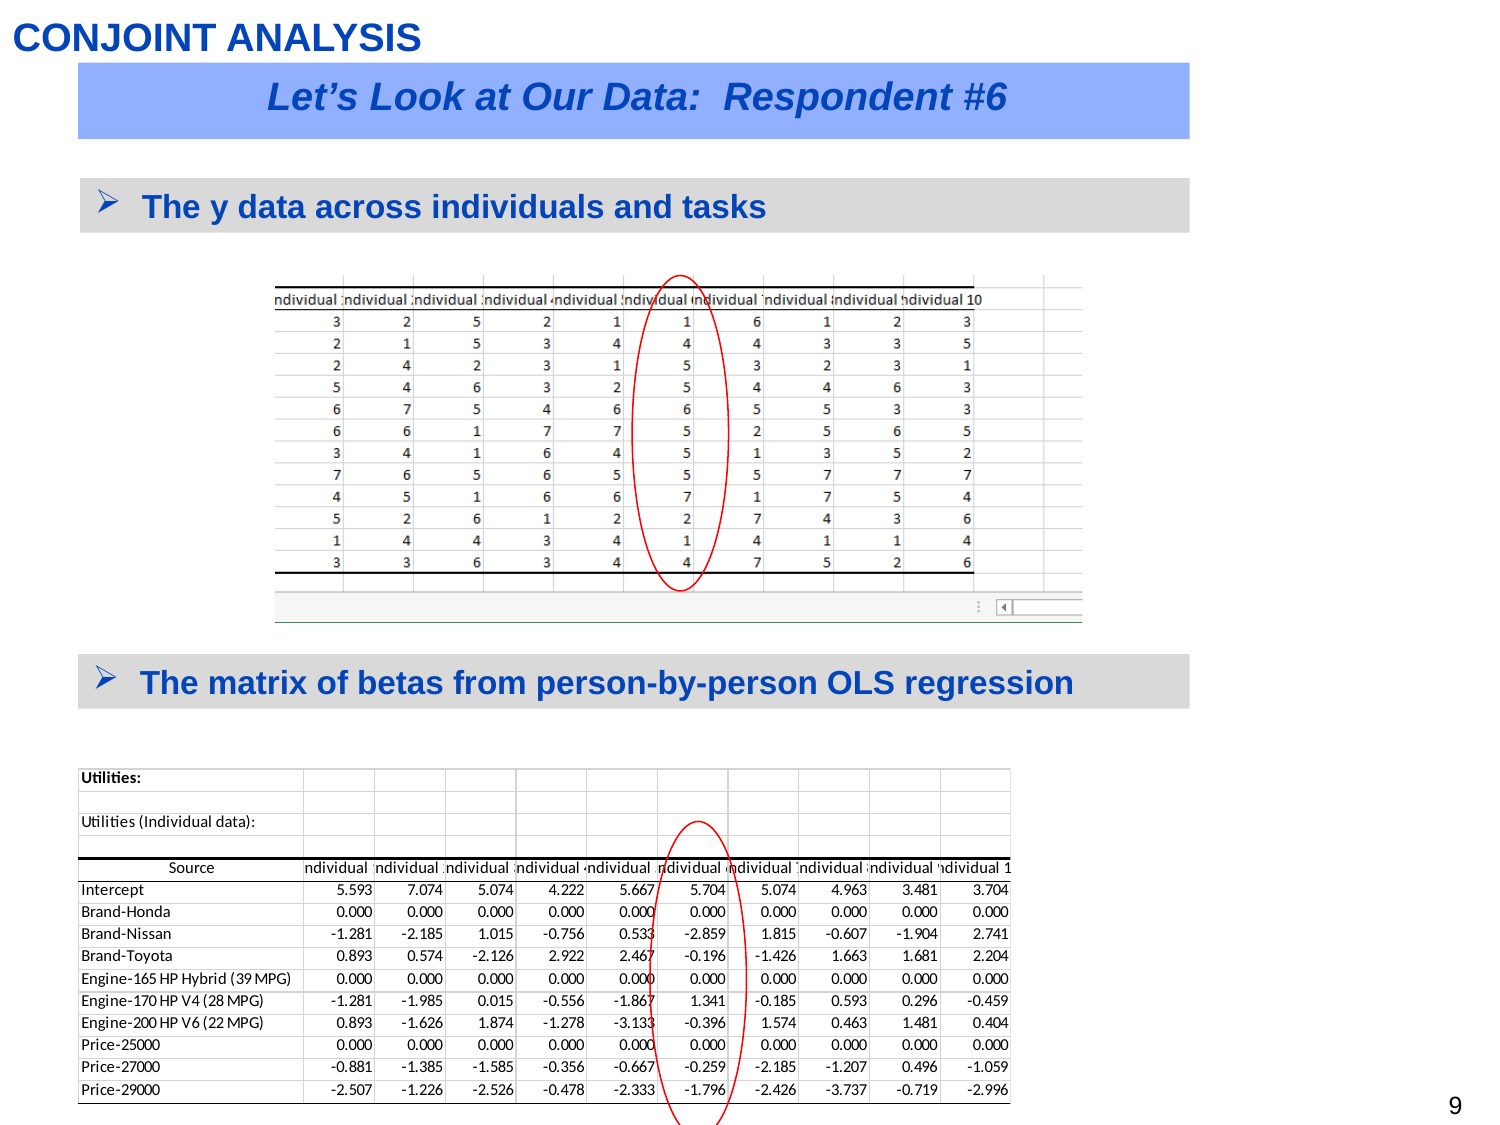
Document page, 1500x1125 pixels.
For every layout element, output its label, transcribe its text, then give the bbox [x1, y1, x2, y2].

text_box The y data across individuals and tasks [80, 178, 1190, 233]
text_box Let’s Look at Our Data: Respondent #6 [104, 71, 1171, 119]
text_box [78, 62, 1190, 140]
picture [77, 768, 1012, 1106]
picture [274, 275, 1083, 623]
text_box The matrix of betas from person-by-person OLS regression [78, 654, 1190, 709]
title CONJOINT ANALYSIS [12, 11, 1456, 60]
text_box [673, 1114, 724, 1125]
slide_number 8 [1149, 1089, 1463, 1121]
